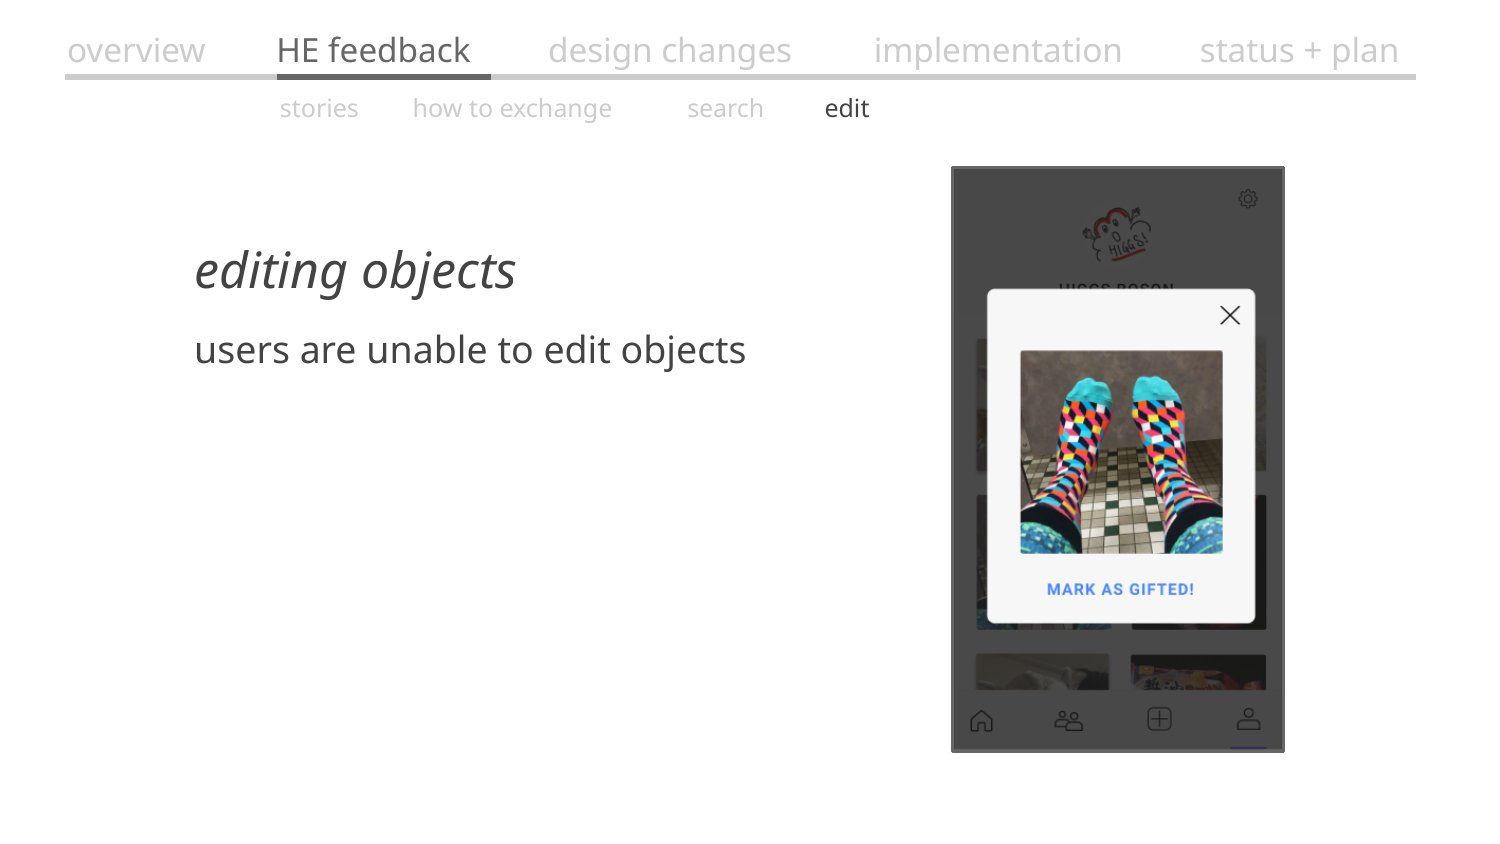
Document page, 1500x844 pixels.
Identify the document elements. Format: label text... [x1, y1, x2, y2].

text_box HE feedback [261, 14, 508, 74]
text_box stories [265, 86, 382, 140]
text_box search [672, 86, 794, 140]
text_box implementation [859, 14, 1169, 74]
text_box overview [52, 14, 233, 78]
text_box edit [809, 86, 894, 140]
text_box how to exchange [397, 86, 657, 140]
text_box editing objects users are unable to edit objects [179, 214, 834, 389]
text_box design changes [533, 14, 834, 74]
text_box status + plan [1184, 14, 1431, 78]
picture [953, 168, 1283, 750]
